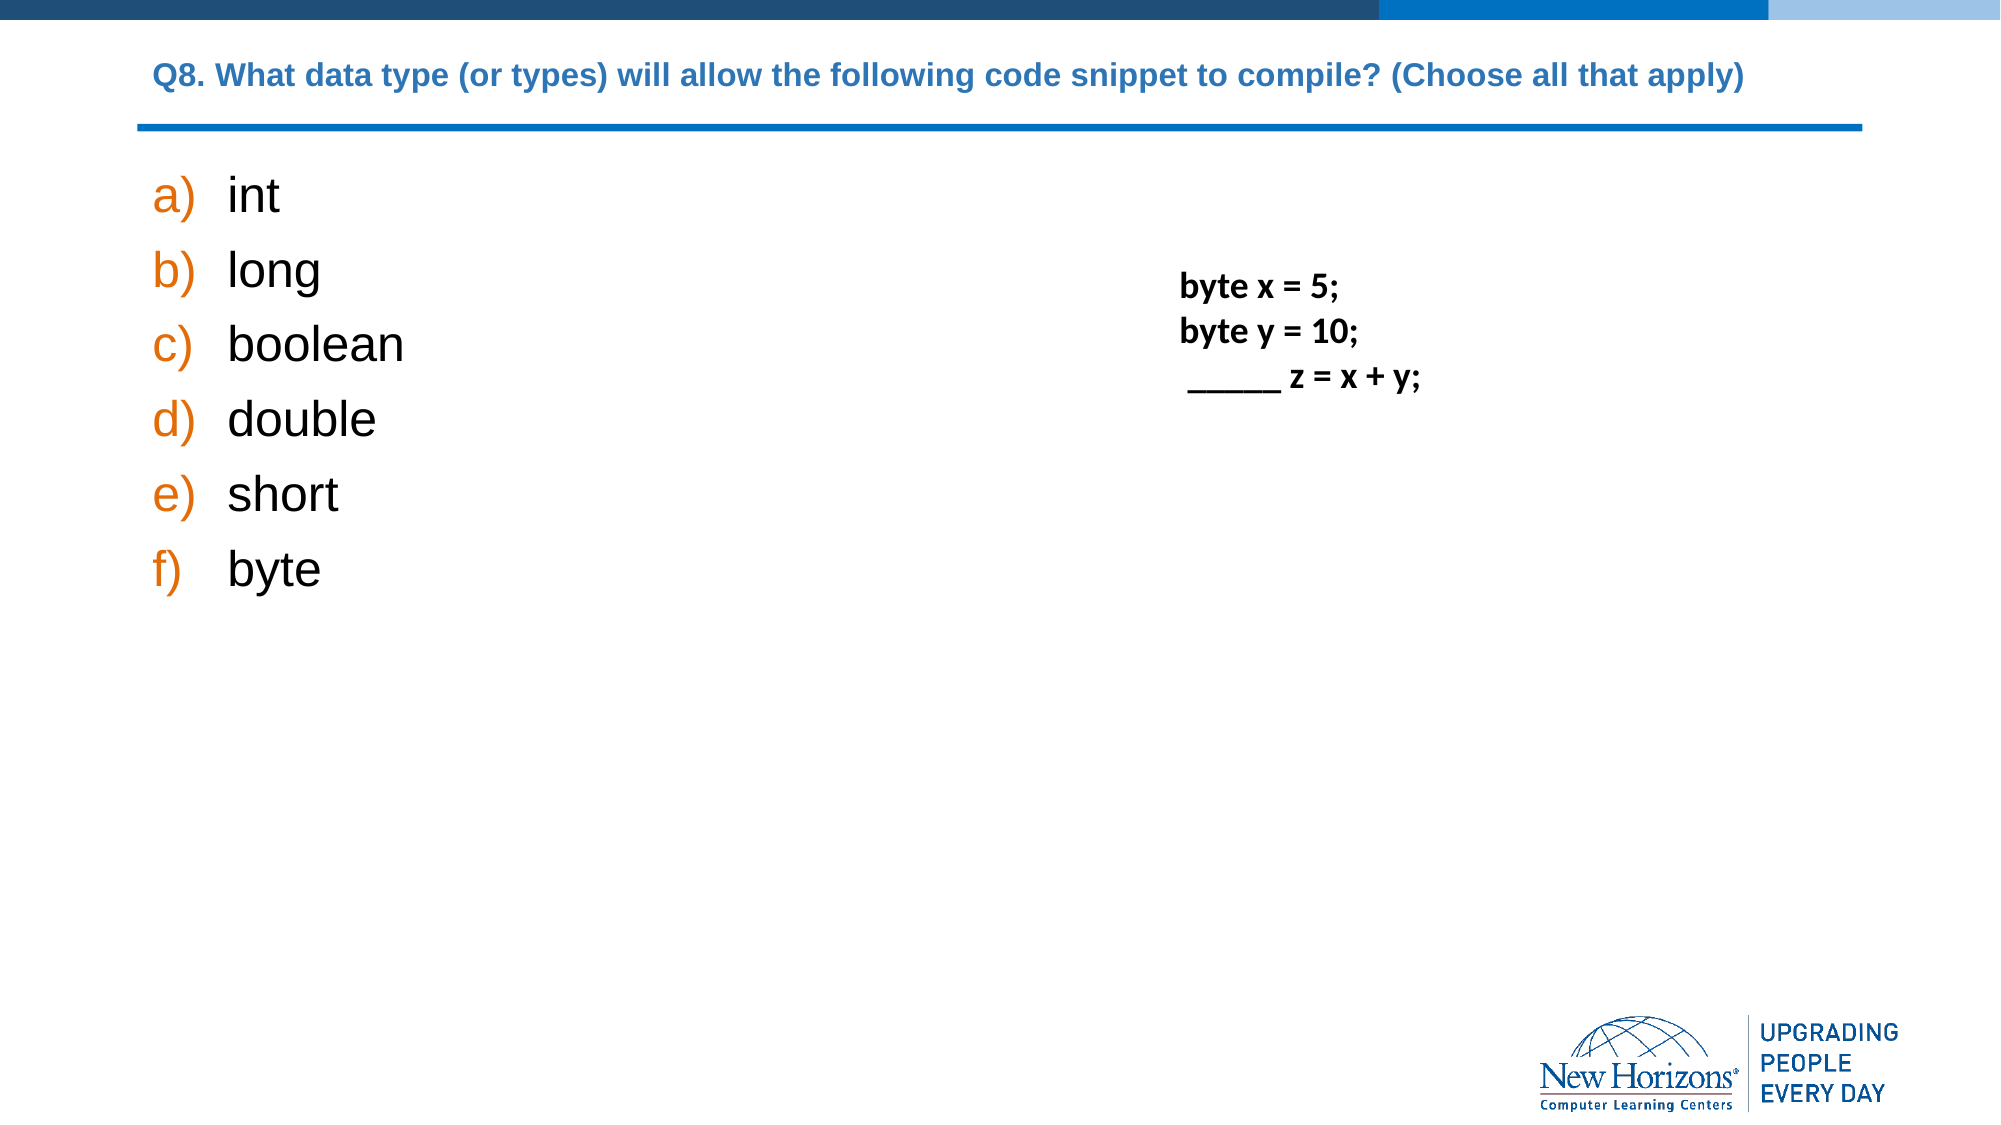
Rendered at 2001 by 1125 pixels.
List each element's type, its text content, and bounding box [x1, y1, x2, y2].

title Q8. What data type (or types) will allow the following code snippet to compile? (Choose all that apply) [137, 36, 1863, 115]
picture [1537, 1010, 1904, 1114]
list int long boolean double short byte [137, 161, 1863, 968]
text_box byte x = 5; byte y = 10; _____ z = x + y; [1164, 254, 1765, 449]
